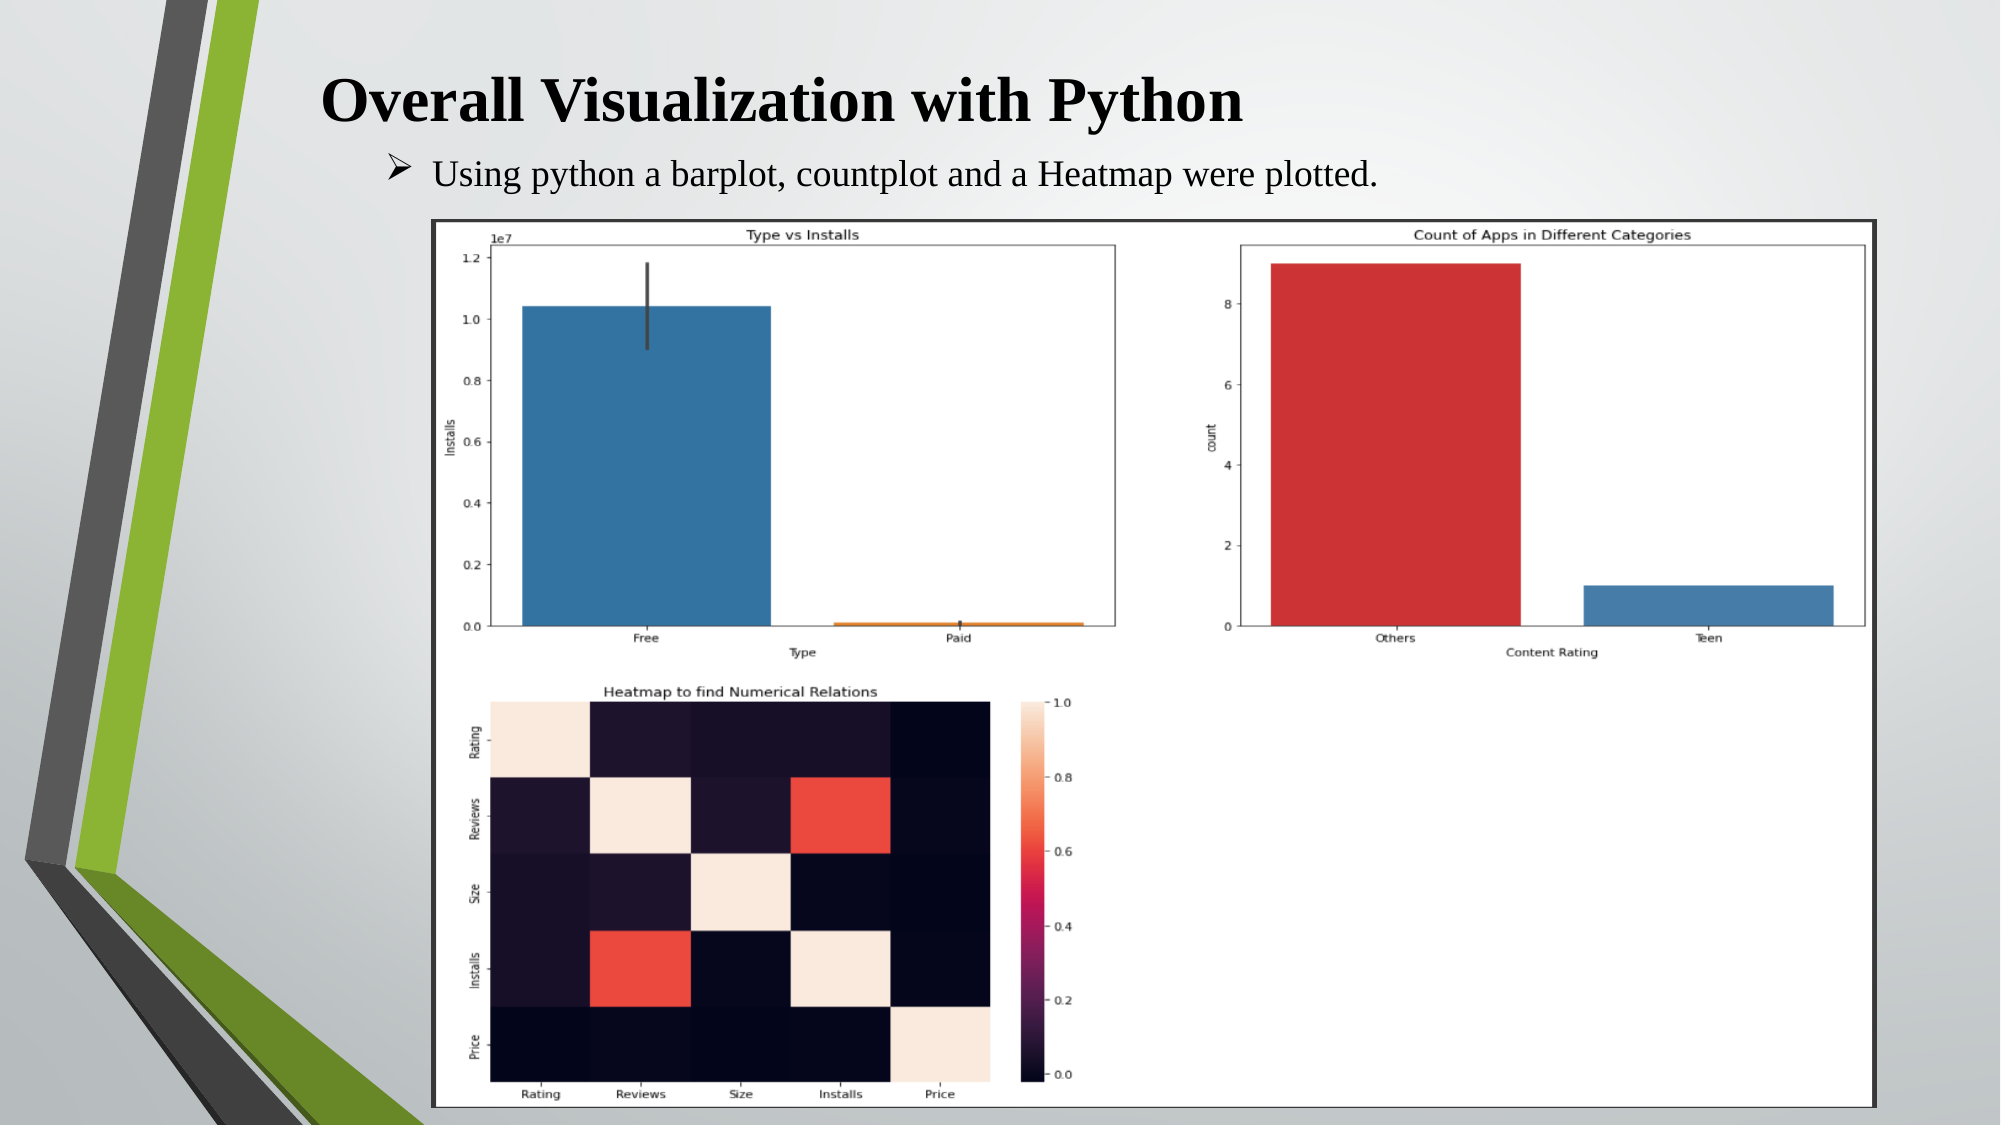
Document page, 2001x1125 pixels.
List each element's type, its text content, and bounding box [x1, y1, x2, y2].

text_box Using python a barplot, countplot and a Heatmap were plotted. [370, 141, 1857, 202]
title Overall Visualization with Python [220, 49, 1344, 142]
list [430, 219, 1878, 1108]
